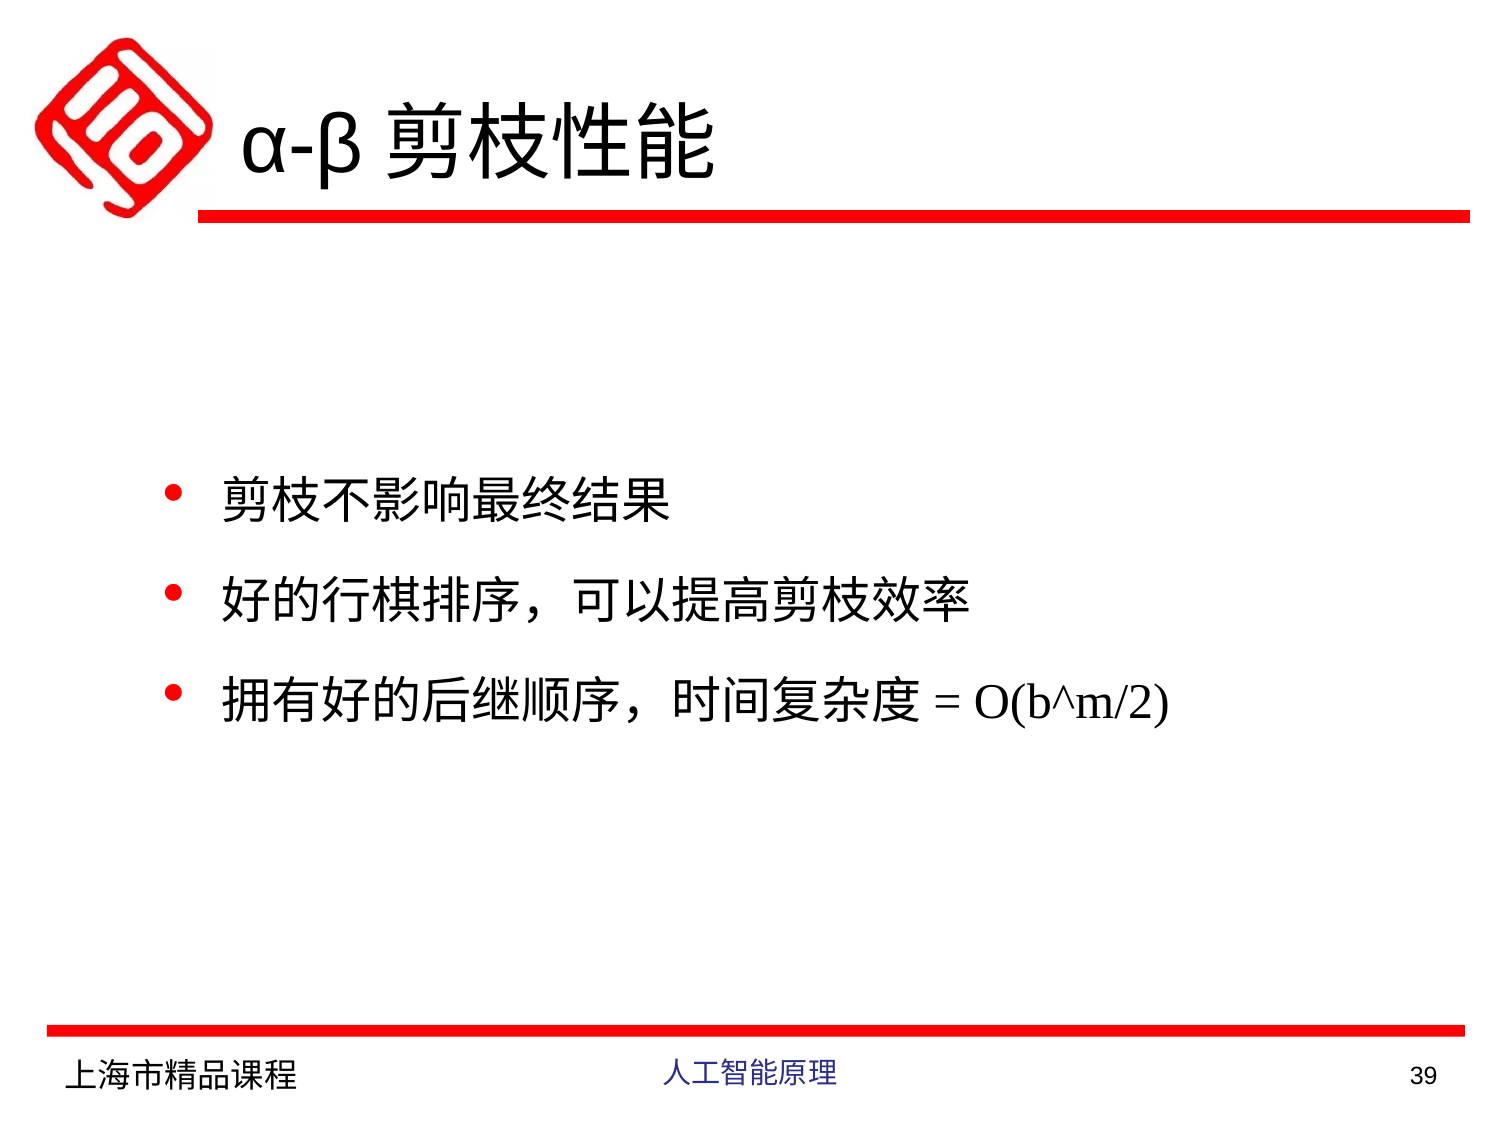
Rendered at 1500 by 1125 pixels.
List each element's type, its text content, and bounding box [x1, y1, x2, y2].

footer 人工智能原理 [512, 1046, 988, 1125]
slide_number 上海市精品课程 [50, 1046, 450, 1125]
picture [31, 34, 216, 221]
text_box [41, 30, 1459, 161]
text_box [53, 196, 1437, 1005]
title α-β剪枝性能 [225, 161, 1425, 196]
list 剪枝不影响最终结果 好的行棋排序，可以提高剪枝效率 拥有好的后继顺序，时间复杂度= O(b^m/2) [75, 262, 1425, 1005]
slide_number 39 [1287, 1051, 1454, 1088]
